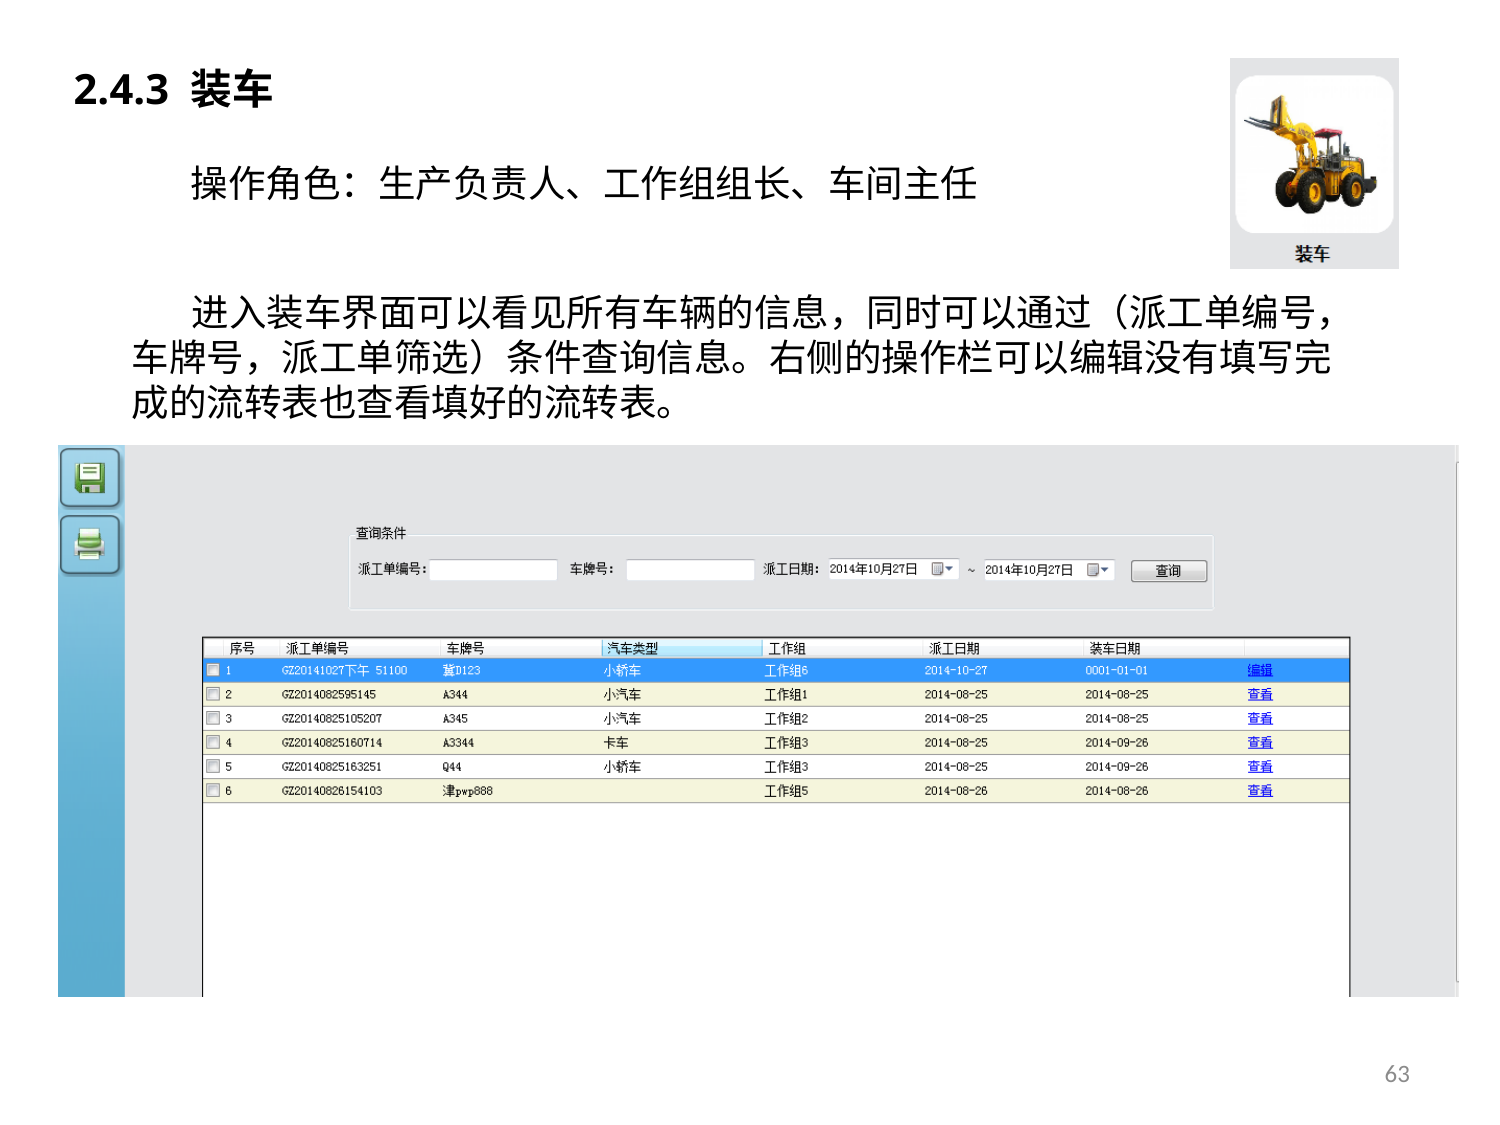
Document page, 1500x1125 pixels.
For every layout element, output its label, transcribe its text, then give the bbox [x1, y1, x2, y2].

picture [58, 445, 1459, 997]
picture [1230, 58, 1399, 269]
text_box 2.4.3 装车 [58, 37, 457, 138]
slide_number 63 [1074, 1042, 1425, 1103]
text_box 操作角色：生产负责人、工作组组长、车间主任 [175, 152, 1067, 213]
text_box 进入装车界面可以看见所有车辆的信息，同时可以通过（派工单编号，车牌号，派工单筛选）条件查询信息。右侧的操作栏可以编辑没有填写完成的流转表也查看填好的流转表。 [117, 282, 1372, 432]
